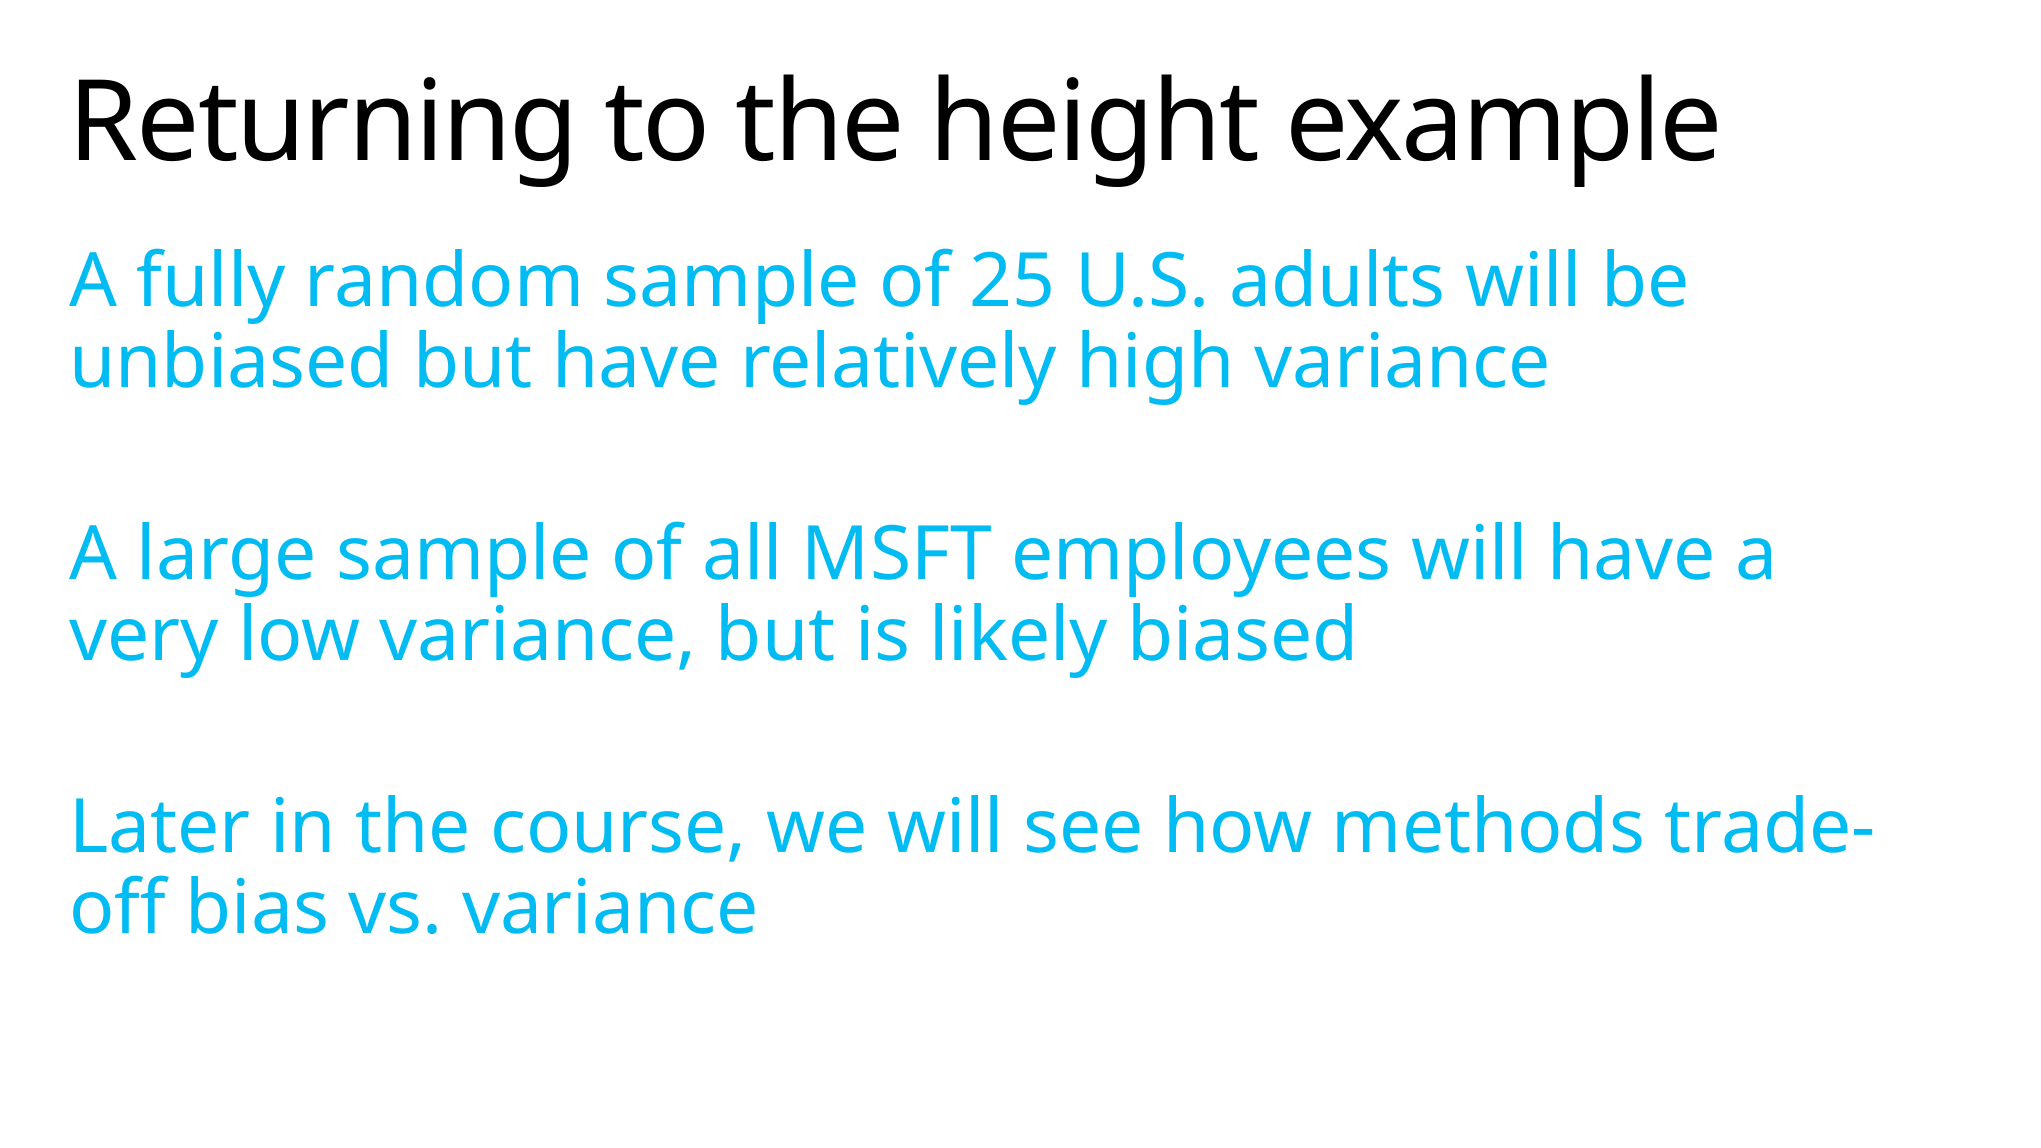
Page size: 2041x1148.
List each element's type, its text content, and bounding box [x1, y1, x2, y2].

title Returning to the height example [45, 48, 1996, 200]
list A fully random sample of 25 U.S. adults will be unbiased but have relatively high variance A large sample of all MSFT employees will have a very low variance, but is likely biased Later in the course, we will see how methods trade-off bias vs. variance [45, 161, 1960, 1148]
